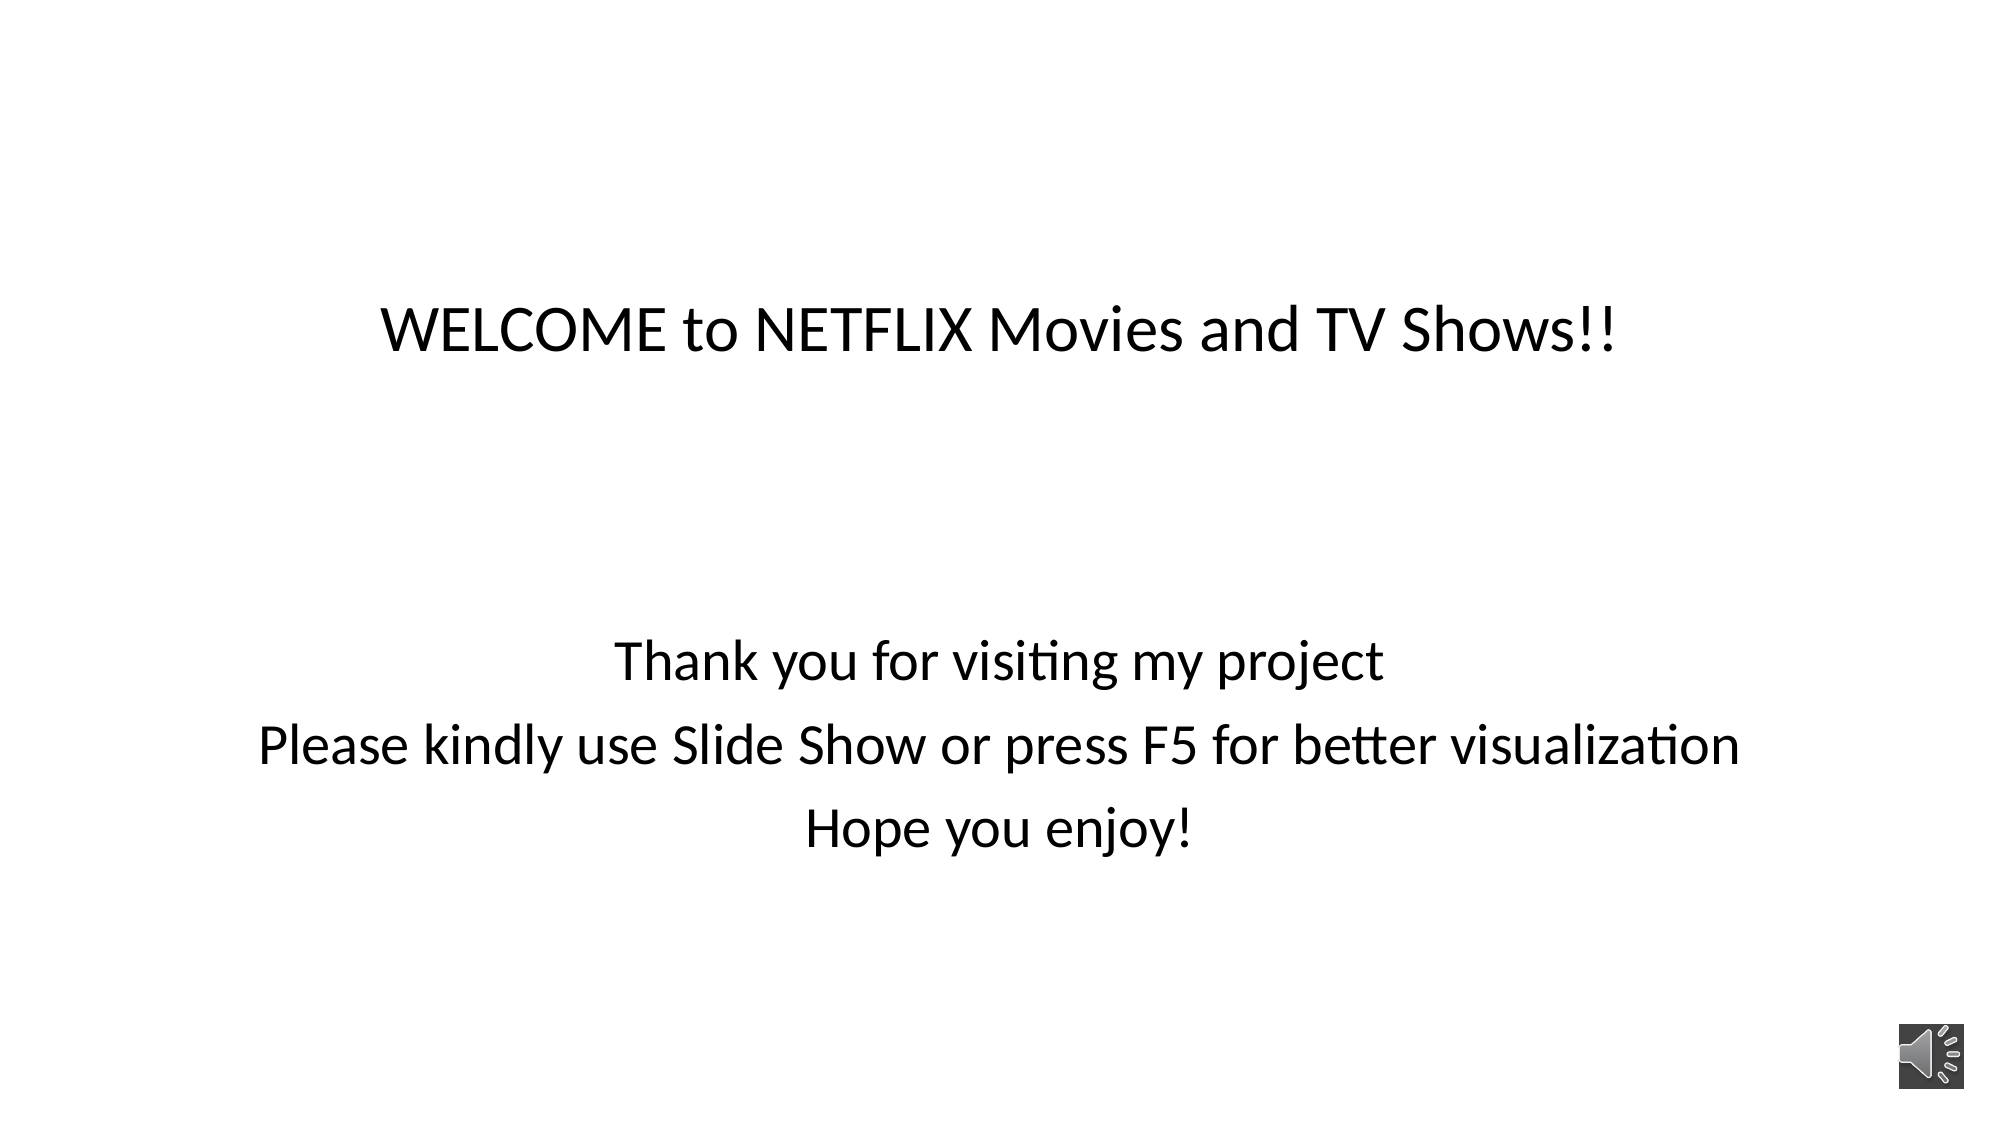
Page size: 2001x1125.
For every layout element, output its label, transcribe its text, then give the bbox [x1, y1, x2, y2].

picture [1897, 1022, 1965, 1090]
text_box WELCOME to NETFLIX Movies and TV Shows!! [137, 286, 1863, 396]
list Thank you for visiting my project Please kindly use Slide Show or press F5 for better visualization Hope you enjoy! [137, 531, 1863, 895]
